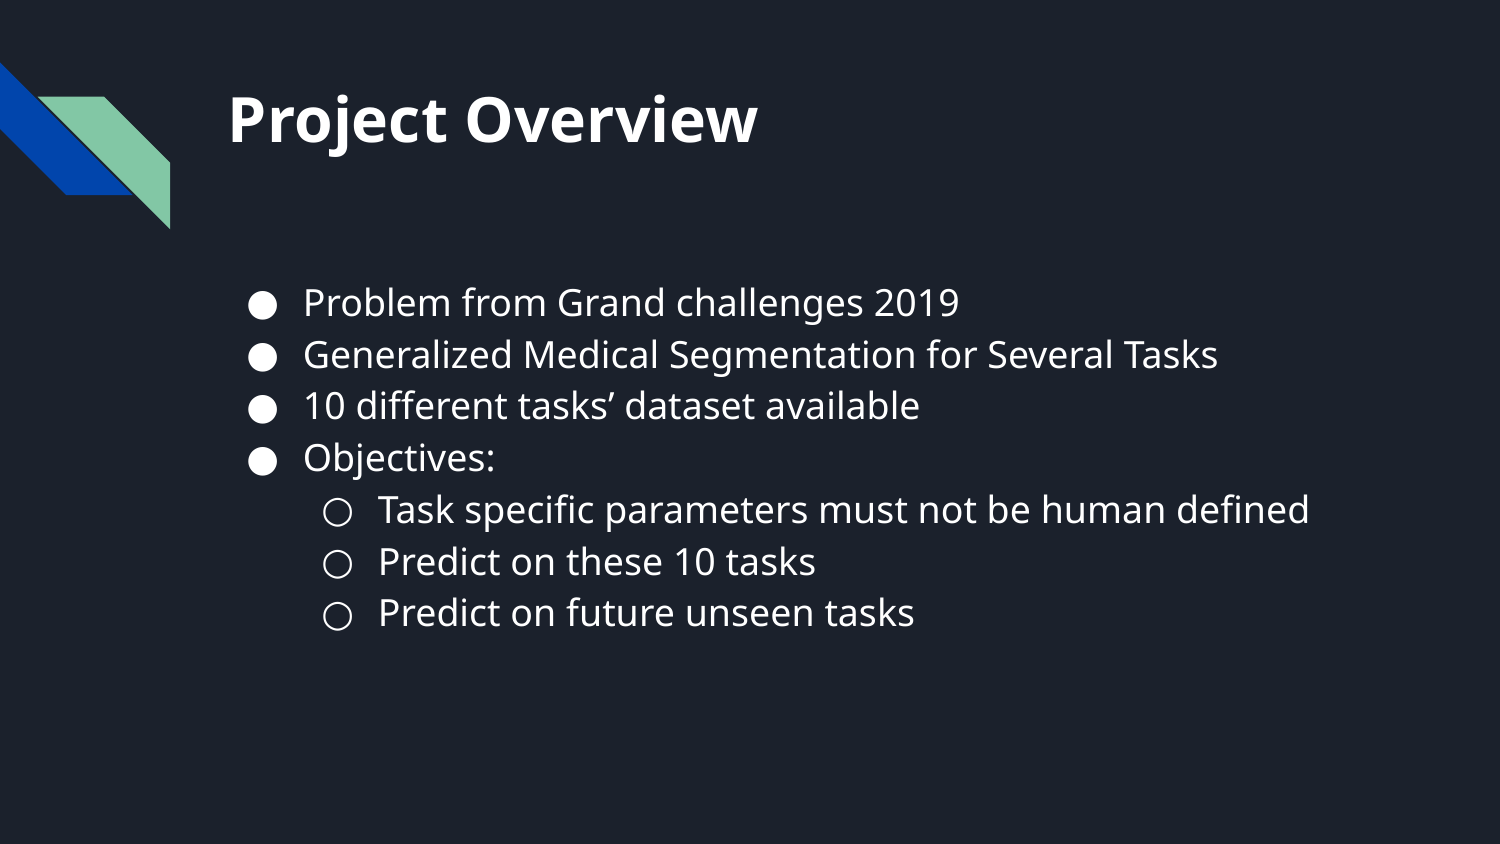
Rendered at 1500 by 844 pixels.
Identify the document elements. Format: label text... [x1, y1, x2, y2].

list Problem from Grand challenges 2019 Generalized Medical Segmentation for Several Tasks 10 different tasks’ dataset available Objectives: Task specific parameters must not be human defined Predict on these 10 tasks Predict on future unseen tasks [212, 257, 1368, 735]
title Project Overview [212, 64, 1368, 215]
